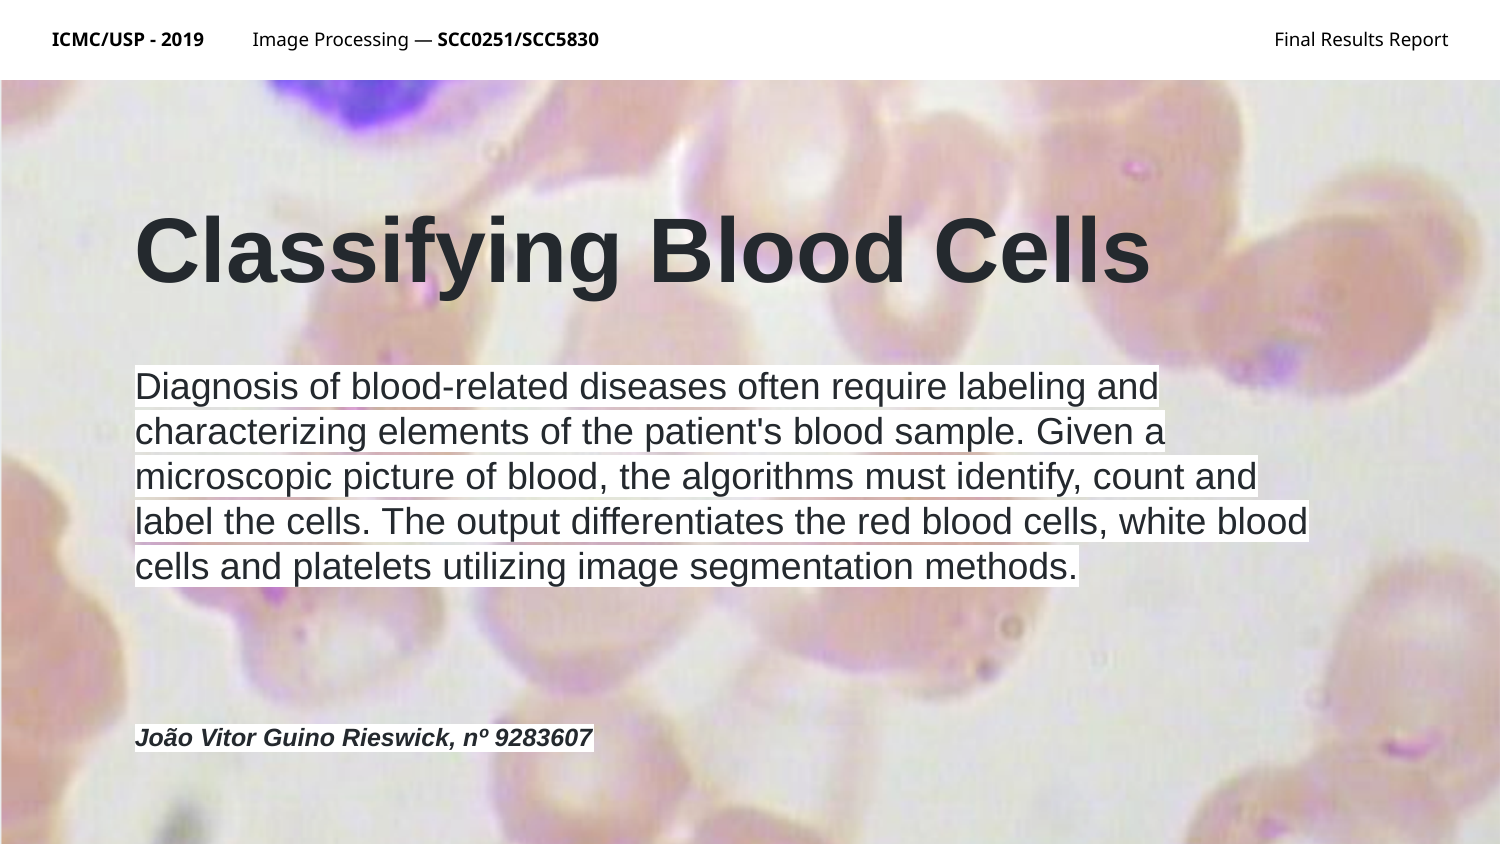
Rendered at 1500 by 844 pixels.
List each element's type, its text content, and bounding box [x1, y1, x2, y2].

subtitle Diagnosis of blood-related diseases often require labeling and characterizing elements of the patient's blood sample. Given a microscopic picture of blood, the algorithms must identify, count and label the cells. The output differentiates the red blood cells, white blood cells and platelets utilizing image segmentation methods. João Vitor Guino Rieswick, nº 9283607 [119, 346, 1348, 717]
picture [2, 80, 1499, 844]
title Classifying Blood Cells [119, 148, 1228, 346]
